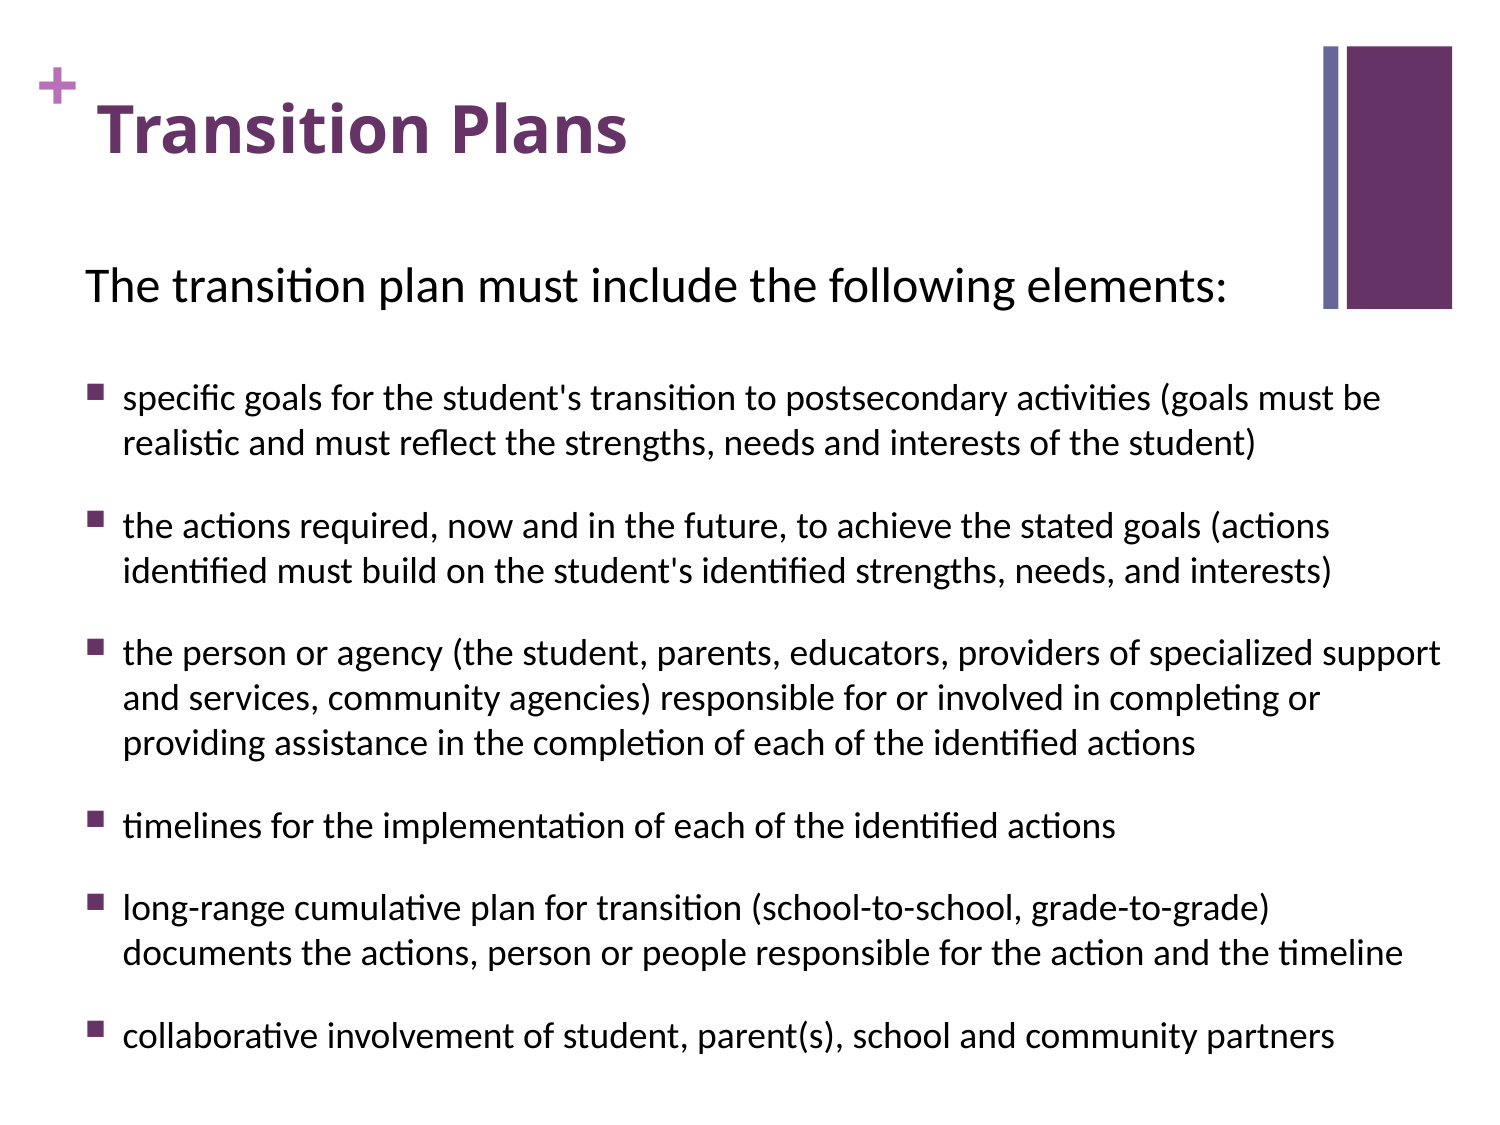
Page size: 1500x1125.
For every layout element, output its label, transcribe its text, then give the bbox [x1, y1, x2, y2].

list The transition plan must include the following elements: specific goals for the student's transition to postsecondary activities (goals must be realistic and must reflect the strengths, needs and interests of the student) the actions required, now and in the future, to achieve the stated goals (actions identified must build on the student's identified strengths, needs, and interests) the person or agency (the student, parents, educators, providers of specialized support and services, community agencies) responsible for or involved in completing or providing assistance in the completion of each of the identified actions timelines for the implementation of each of the identified actions long-range cumulative plan for transition (school-to-school, grade-to-grade) documents the actions, person or people responsible for the action and the timeline collaborative involvement of student, parent(s), school and community partners [70, 239, 1461, 1108]
title Transition Plans [81, 79, 1322, 239]
